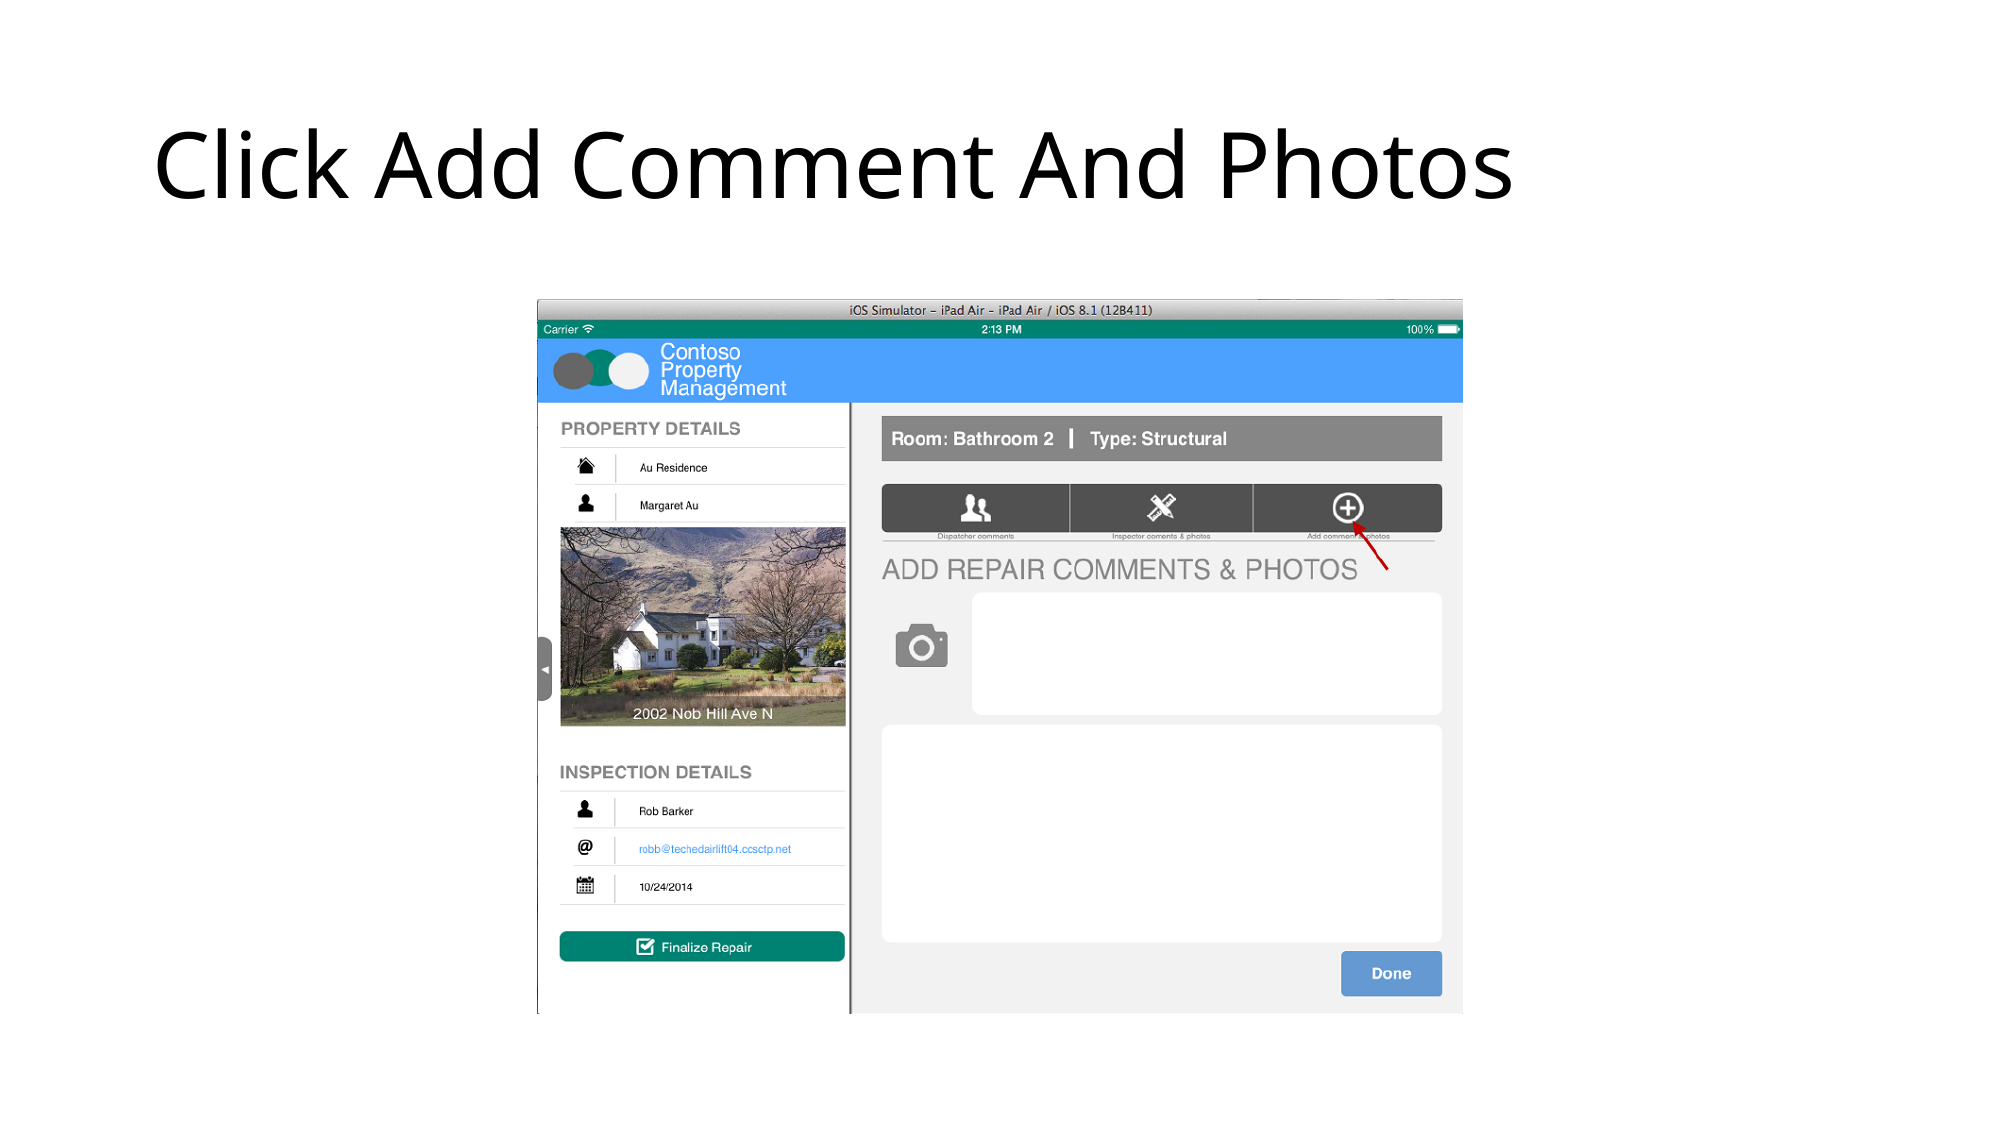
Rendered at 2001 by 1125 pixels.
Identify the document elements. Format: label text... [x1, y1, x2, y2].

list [537, 299, 1463, 1014]
title Click Add Comment And Photos [137, 59, 1863, 278]
